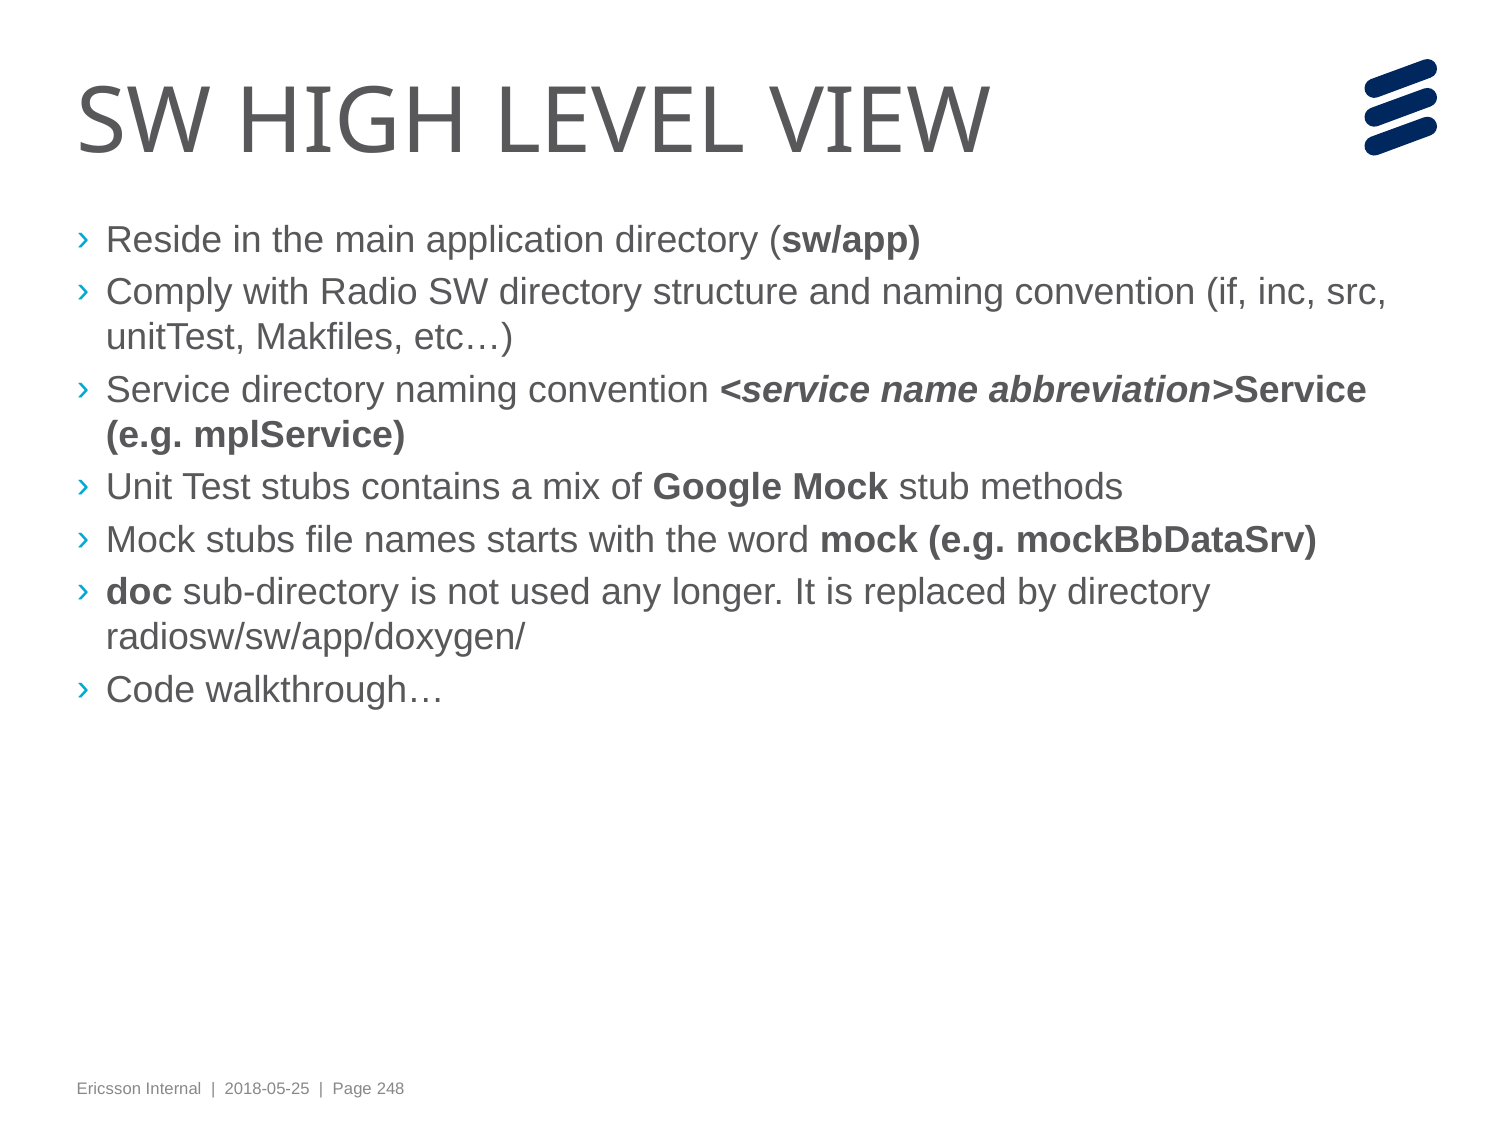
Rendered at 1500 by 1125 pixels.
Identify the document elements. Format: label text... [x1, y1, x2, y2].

list Reside in the main application directory (sw/app) Comply with Radio SW directory structure and naming convention (if, inc, src, unitTest, Makfiles, etc…) Service directory naming convention <service name abbreviation>Service (e.g. mplService) Unit Test stubs contains a mix of Google Mock stub methods Mock stubs file names starts with the word mock (e.g. mockBbDataSrv) doc sub-directory is not used any longer. It is replaced by directory radiosw/sw/app/doxygen/ Code walkthrough… [64, 214, 1436, 1044]
title SW HIGH LEVEL VIEW [64, 39, 1295, 218]
